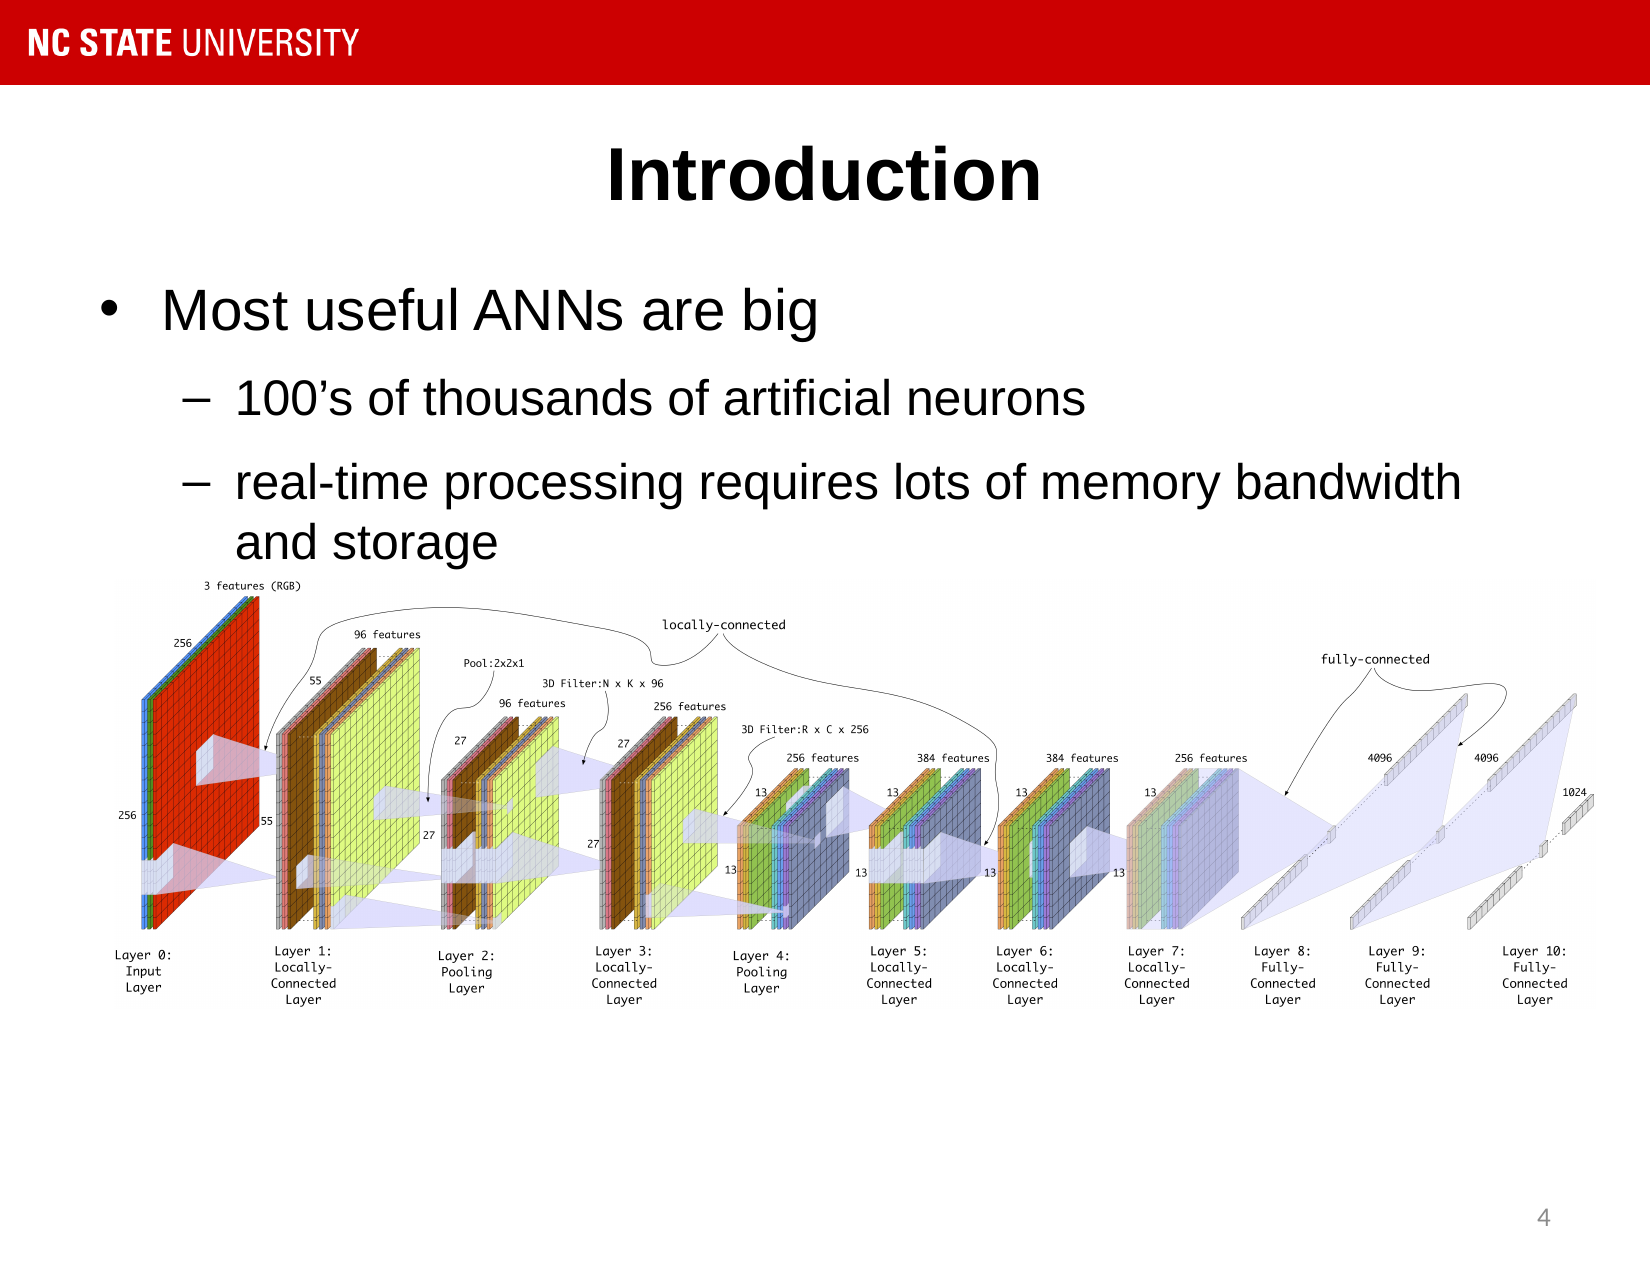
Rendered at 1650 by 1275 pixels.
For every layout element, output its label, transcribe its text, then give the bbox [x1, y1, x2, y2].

picture [0, 0, 1650, 85]
title Introduction [82, 100, 1568, 240]
list Most useful ANNs are big 100’s of thousands of artificial neurons real-time processing requires lots of memory bandwidth and storage [82, 263, 1568, 619]
slide_number 4 [1182, 1181, 1568, 1250]
picture [114, 579, 1597, 1009]
